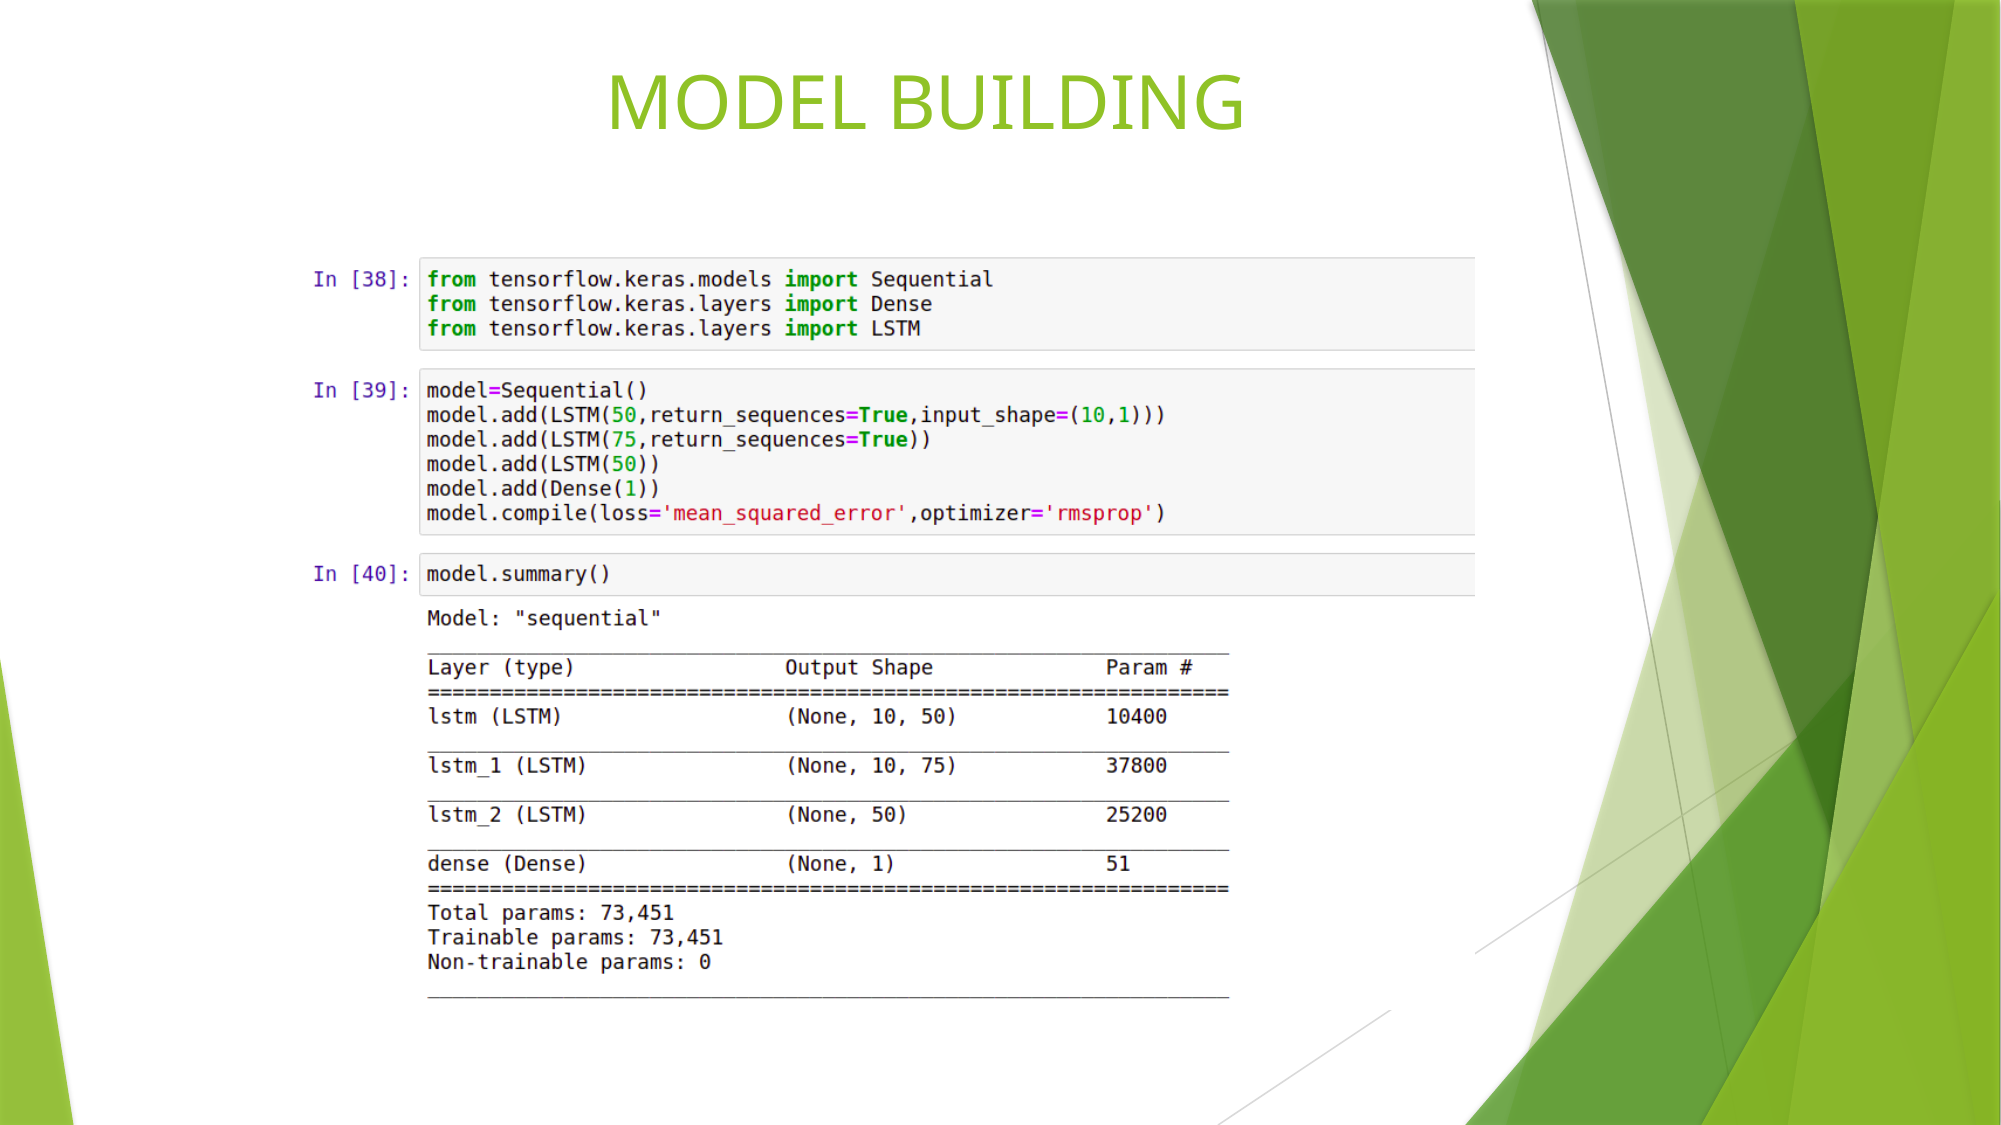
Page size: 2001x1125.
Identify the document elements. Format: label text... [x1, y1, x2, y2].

title MODEL BUILDING [590, 46, 2000, 264]
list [301, 240, 1475, 1011]
